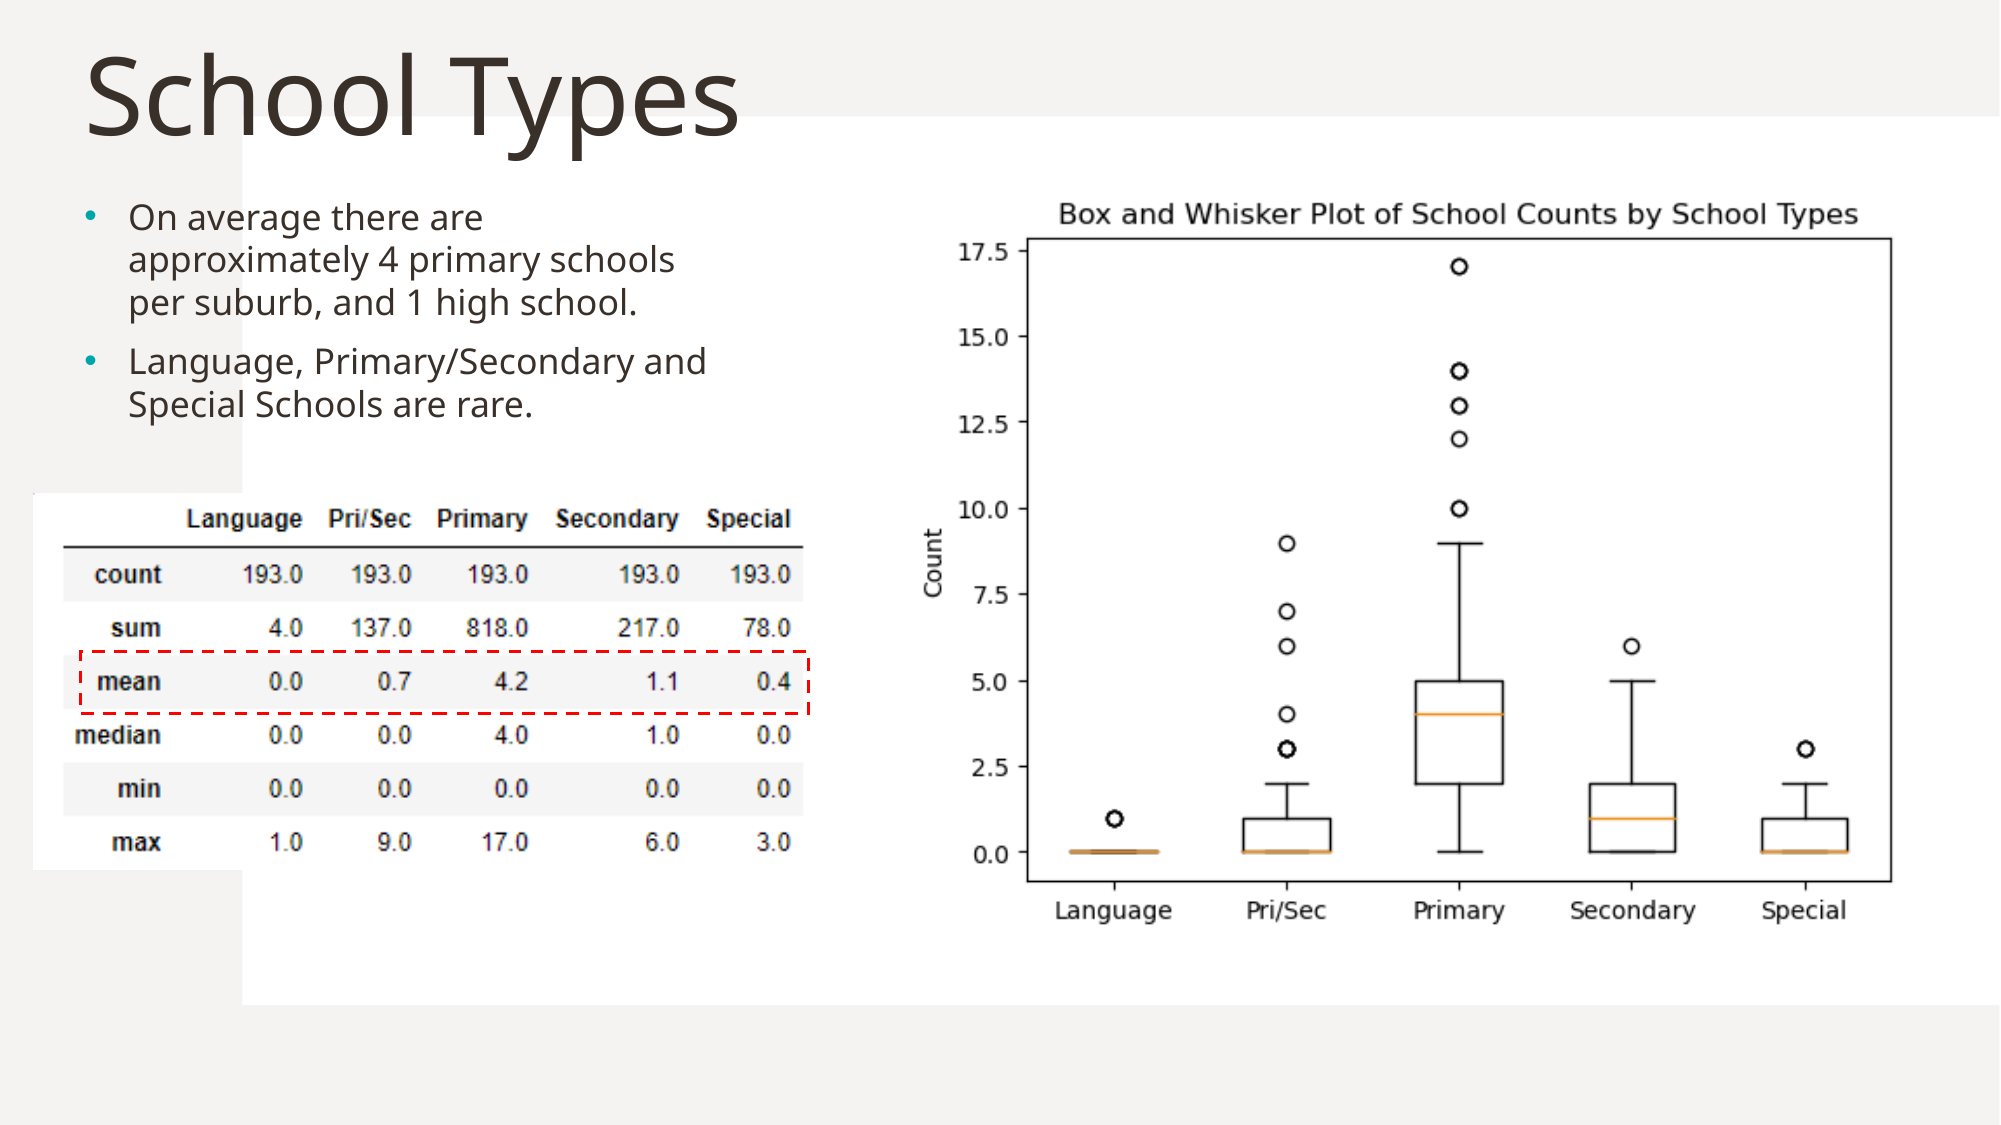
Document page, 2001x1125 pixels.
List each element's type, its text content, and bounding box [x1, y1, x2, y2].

picture [33, 493, 816, 870]
title School Types [69, 34, 1850, 320]
list On average there are approximately 4 primary schools per suburb, and 1 high school. Language, Primary/Secondary and Special Schools are rare. [69, 186, 732, 493]
picture [900, 186, 1908, 935]
